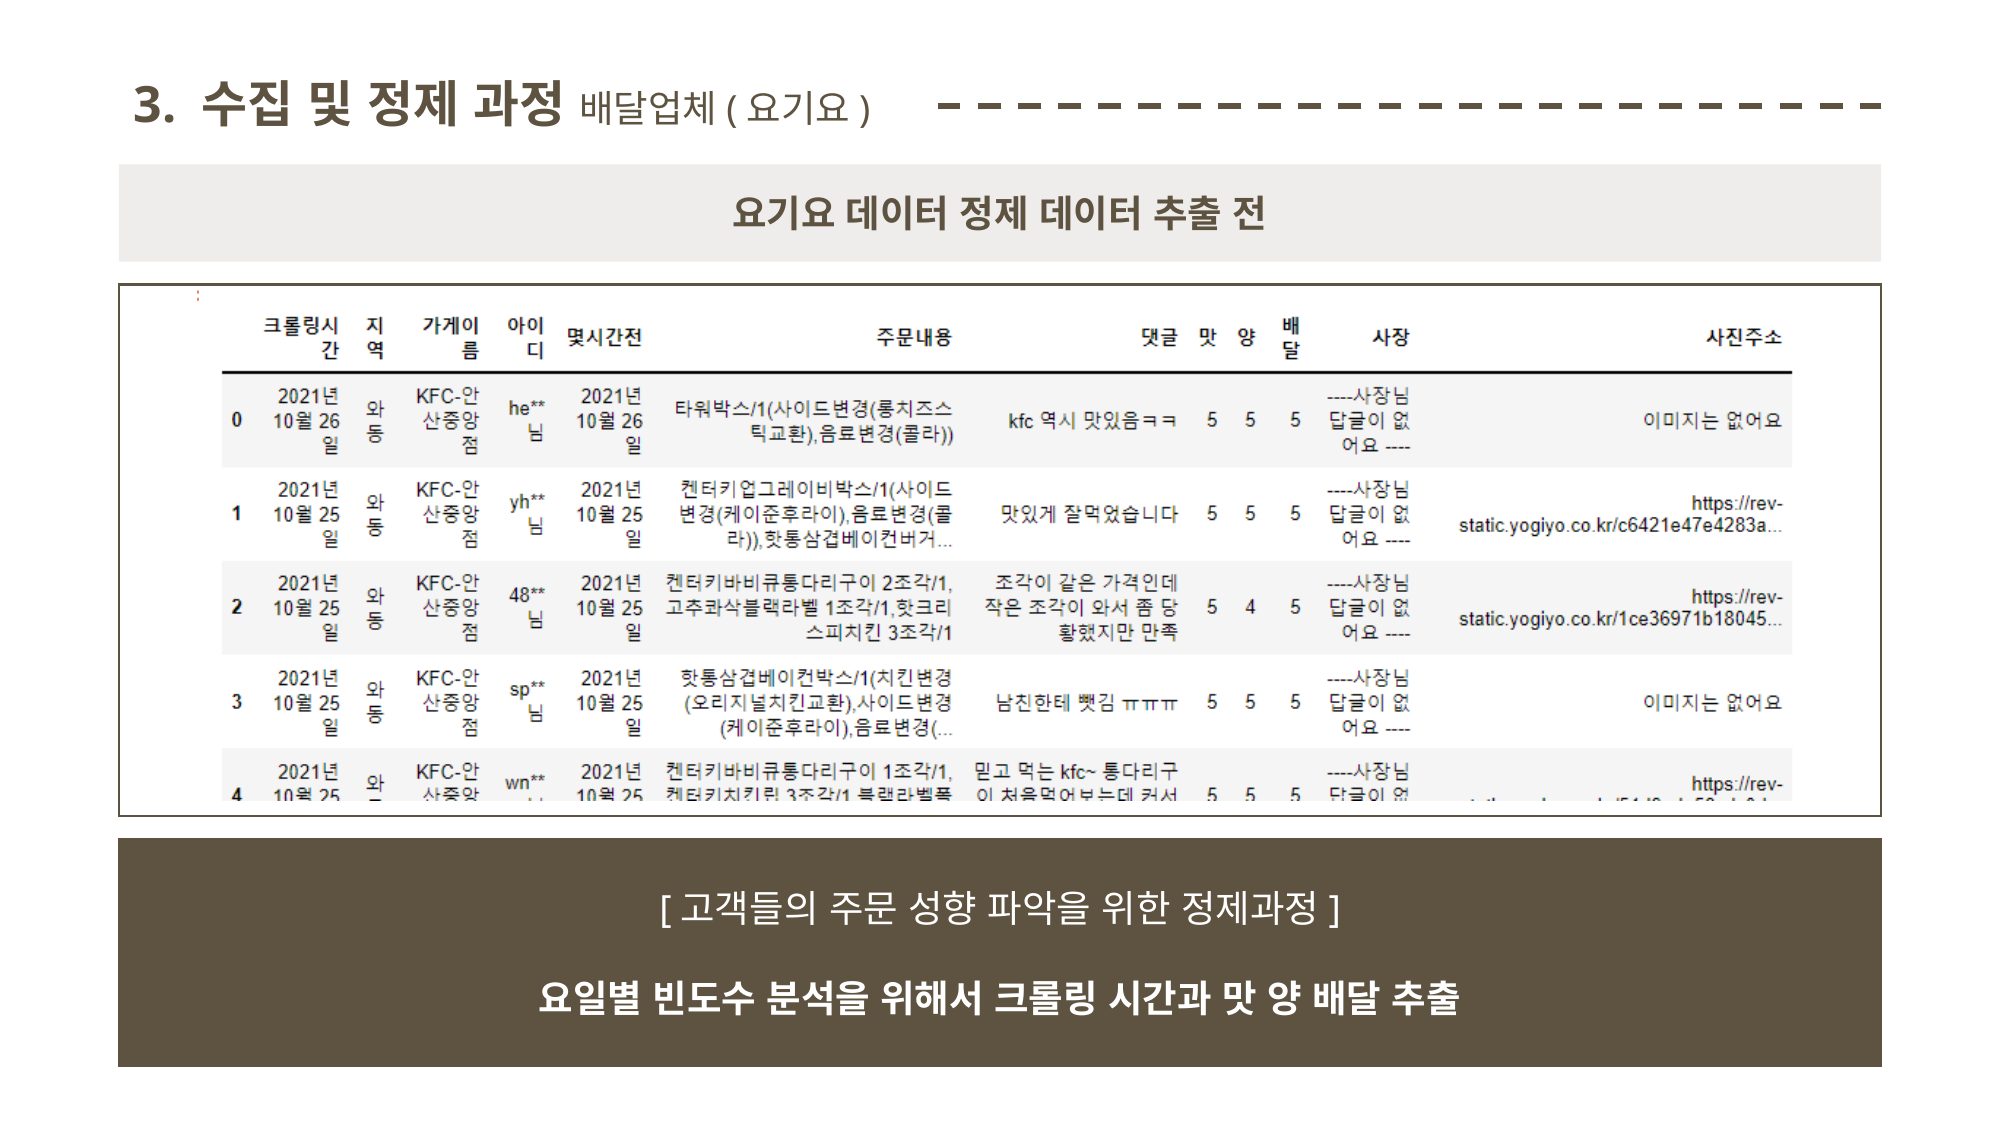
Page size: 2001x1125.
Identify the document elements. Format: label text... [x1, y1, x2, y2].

text_box [118, 283, 1882, 817]
text_box 3. 수집 및 정제 과정 배달업체(요기요) [118, 47, 989, 163]
text_box [고객들의 주문 성향 파악을 위한 정제과정] 요일별 빈도수 분석을 위해서 크롤링 시간과 맛 양 배달 추출 [118, 838, 1882, 1067]
text_box [118, 163, 1882, 263]
picture [196, 285, 1804, 801]
text_box 요기요 데이터 정제 데이터 추출 전 [717, 182, 1283, 243]
